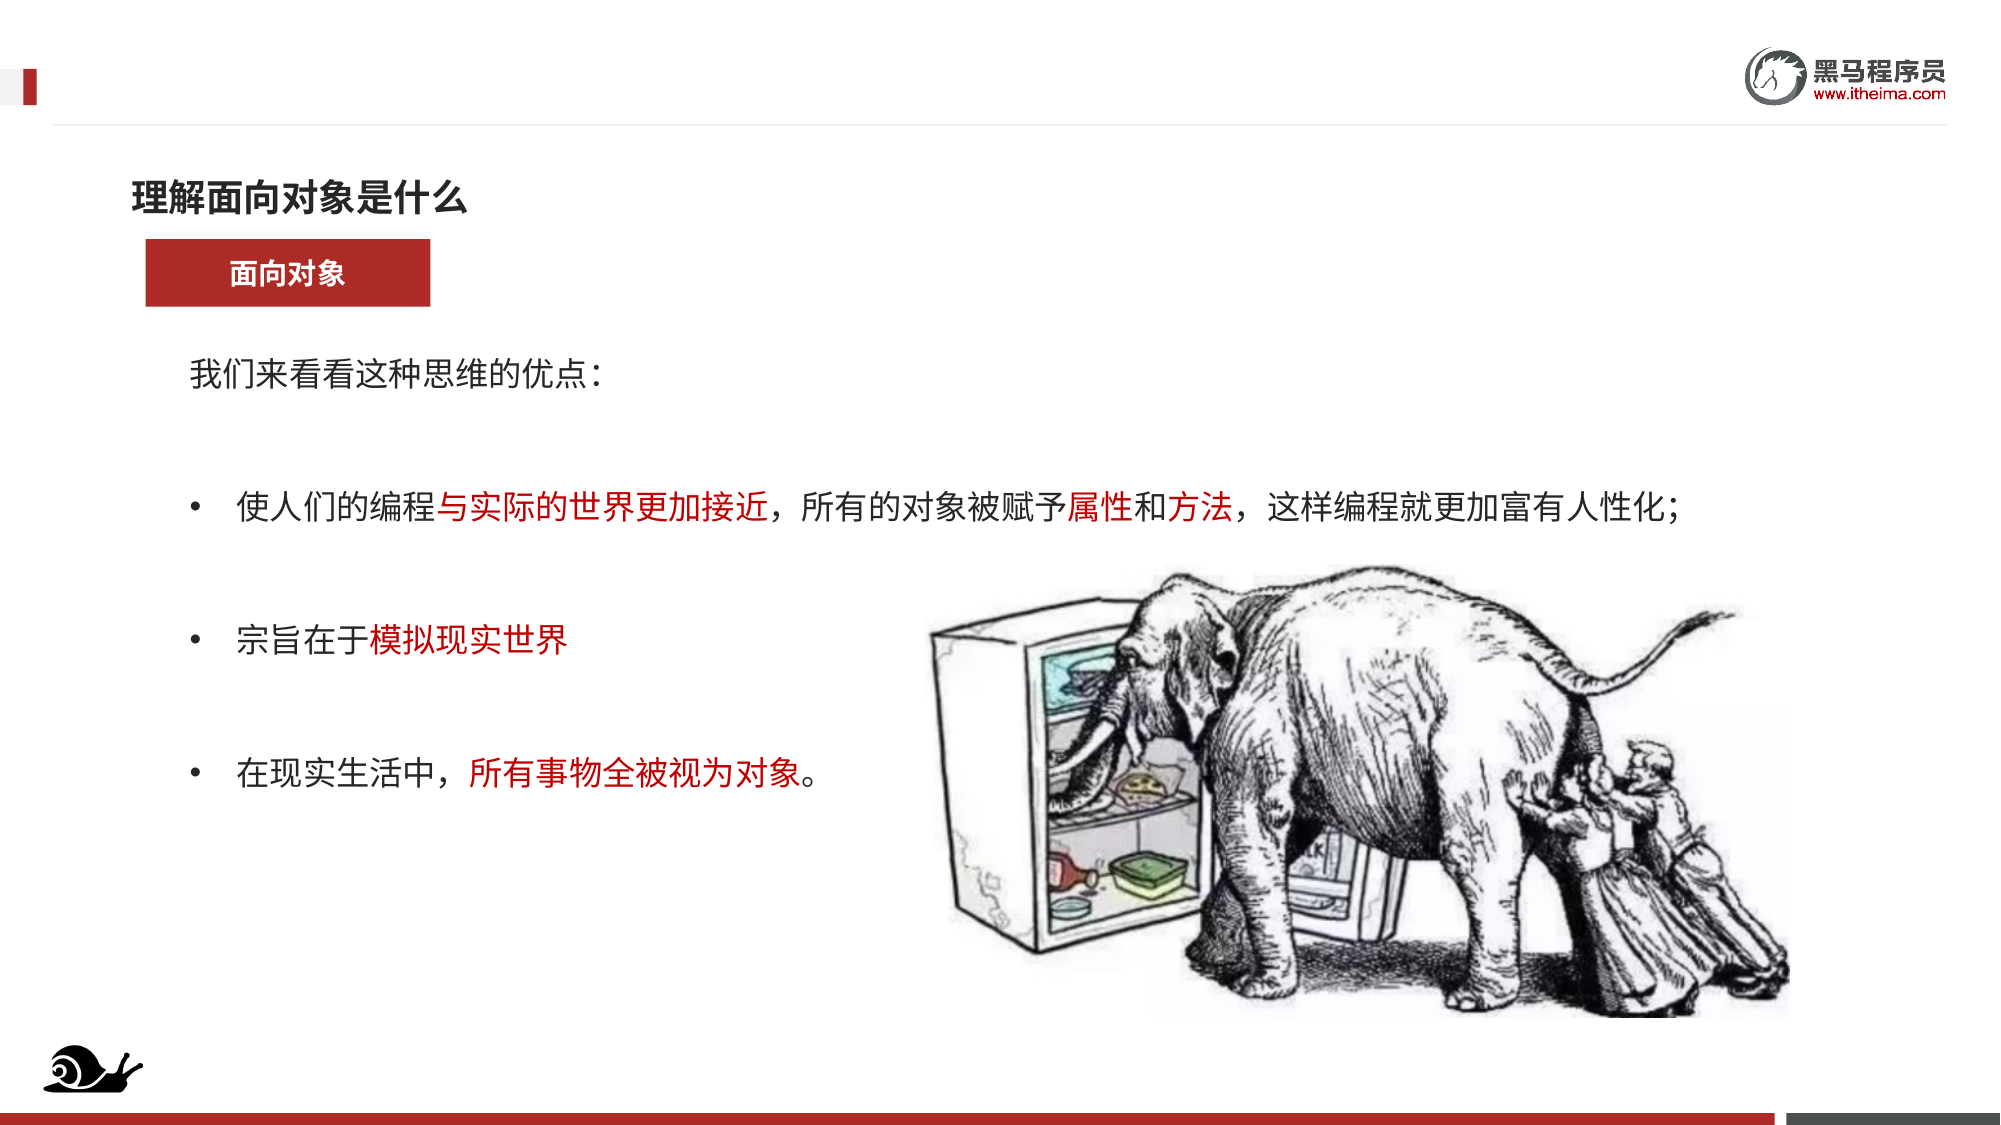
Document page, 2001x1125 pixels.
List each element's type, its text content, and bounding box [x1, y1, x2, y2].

picture [41, 1017, 146, 1121]
picture [1744, 46, 1946, 106]
list 我们来看看这种思维的优点： 使人们的编程与实际的世界更加接近，所有的对象被赋予属性和方法，这样编程就更加富有人性化； 宗旨在于模拟现实世界 在现实生活中，所有事物全被视为对象。 [174, 325, 1749, 843]
text_box 理解面向对象是什么 [116, 154, 1872, 239]
picture [924, 564, 1791, 1018]
text_box 面向对象 [143, 237, 432, 309]
